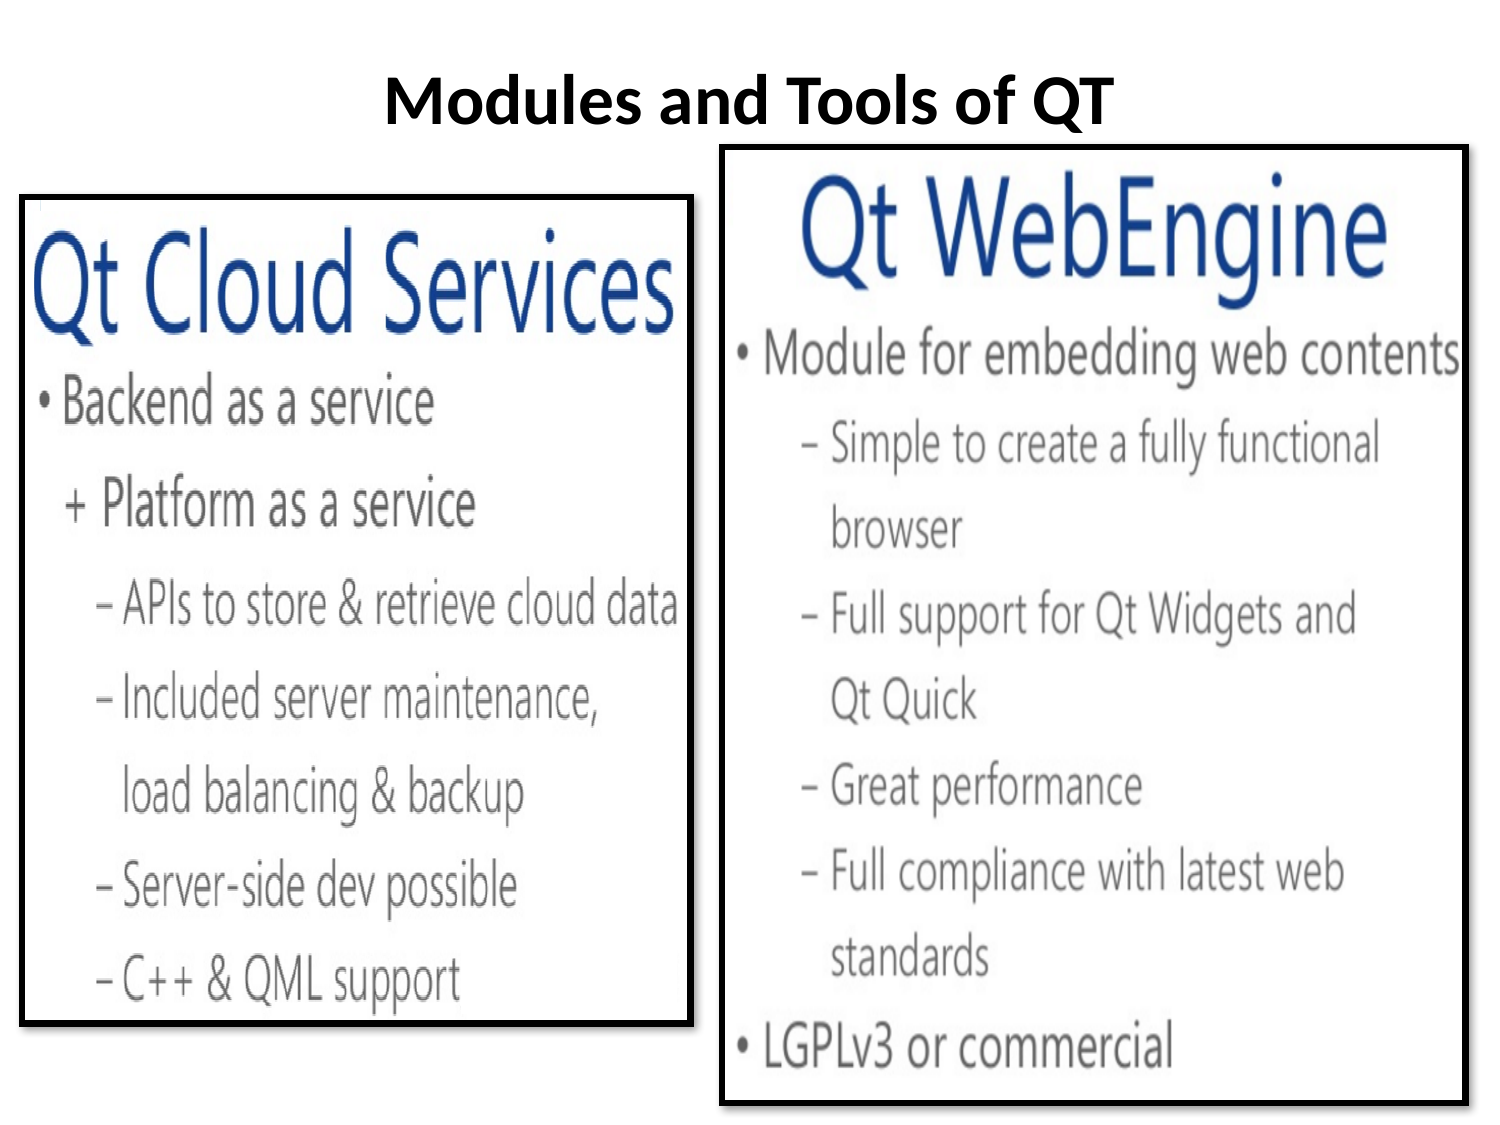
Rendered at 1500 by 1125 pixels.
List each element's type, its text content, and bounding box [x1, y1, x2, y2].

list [24, 199, 688, 1021]
picture [724, 149, 1463, 1101]
title Modules and Tools of QT [75, 45, 1425, 233]
